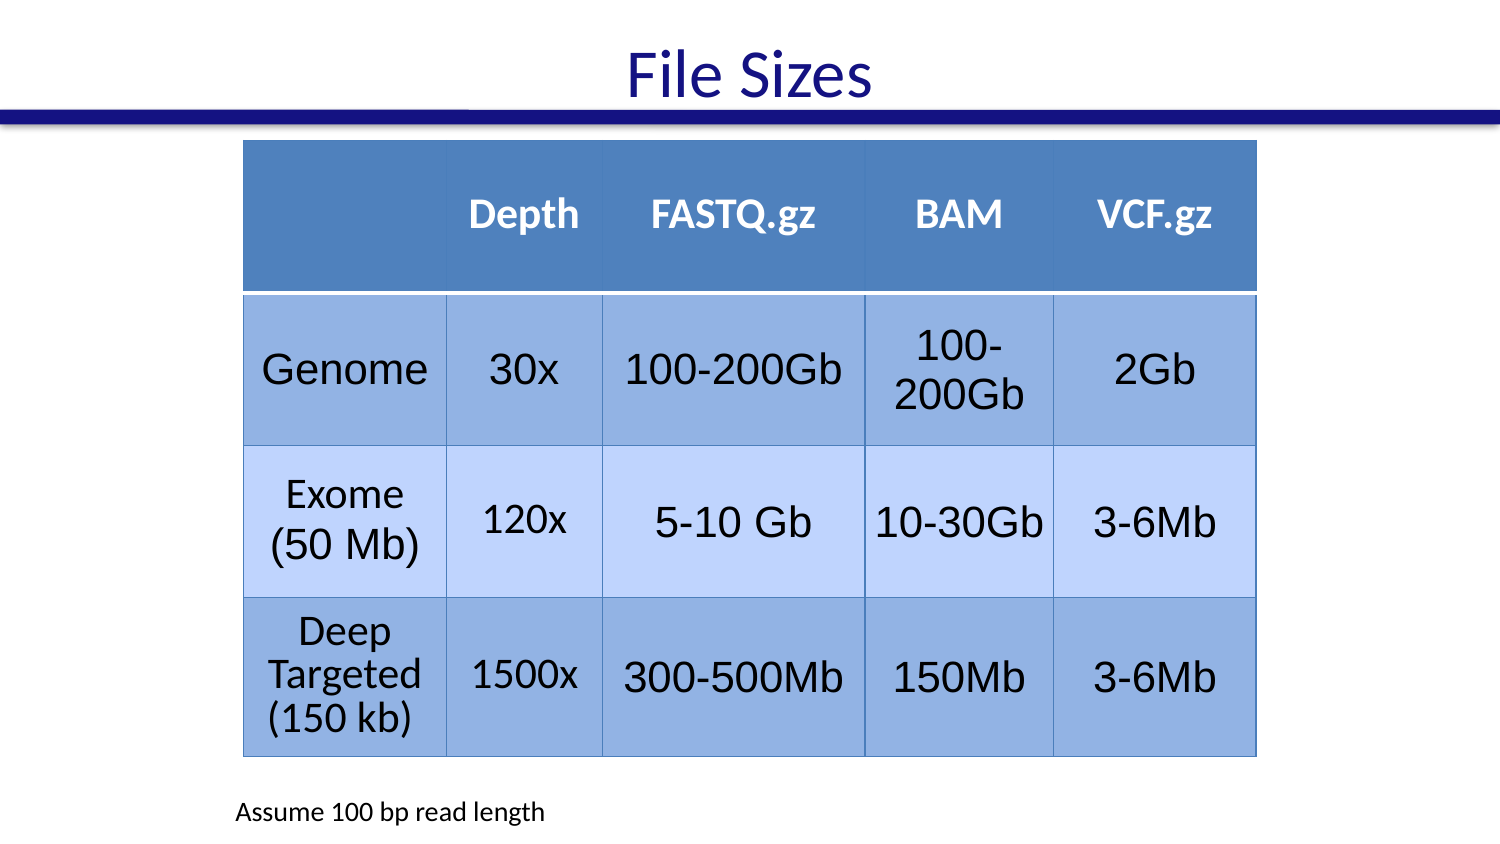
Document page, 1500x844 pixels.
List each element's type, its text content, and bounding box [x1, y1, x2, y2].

table_cell 300-500Mb [603, 598, 864, 756]
table_cell 3-6Mb [1054, 598, 1255, 756]
table_cell 1500x [447, 598, 602, 756]
table_cell Exome (50 Mb) [244, 446, 446, 597]
table_cell 100-200Gb [603, 295, 864, 445]
title File Sizes [75, 0, 1425, 141]
table_cell Genome [244, 295, 446, 445]
table_header [244, 141, 446, 291]
table_cell 100-200Gb [866, 295, 1053, 445]
table_cell 2Gb [1054, 295, 1255, 445]
table_cell 5-10 Gb [603, 446, 864, 597]
table_cell 150Mb [866, 598, 1053, 756]
table_header BAM [866, 141, 1053, 291]
text_box Assume 100 bp read length [220, 786, 561, 835]
table_header FASTQ.gz [603, 141, 864, 291]
table_cell Deep Targeted (150 kb) [244, 598, 446, 756]
table_cell 3-6Mb [1054, 446, 1255, 597]
table_header VCF.gz [1054, 141, 1255, 291]
table_cell 10-30Gb [866, 446, 1053, 597]
table_cell 30x [447, 295, 602, 445]
table_cell 120x [447, 446, 602, 597]
table_header Depth [447, 141, 602, 291]
